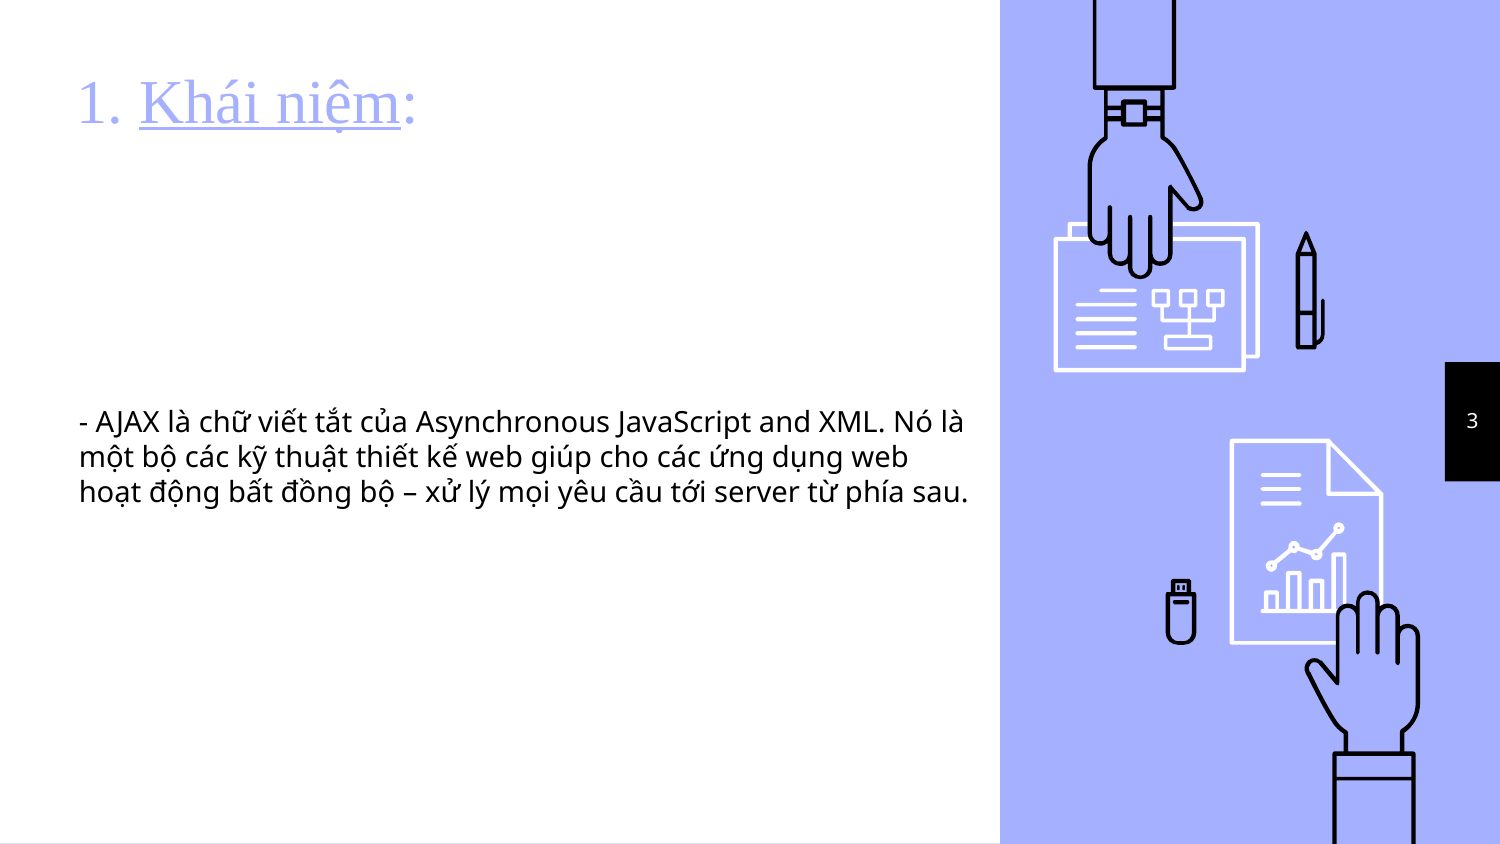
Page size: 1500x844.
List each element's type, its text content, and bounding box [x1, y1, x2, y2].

title 1. Khái niệm: [61, 9, 905, 150]
slide_number 3 [1444, 362, 1500, 482]
list - AJAX là chữ viết tắt của Asynchronous JavaScript and XML. Nó là một bộ các kỹ thuật thiết kế web giúp cho các ứng dụng web hoạt động bất đồng bộ – xử lý mọi yêu cầu tới server từ phía sau. [51, 150, 986, 820]
